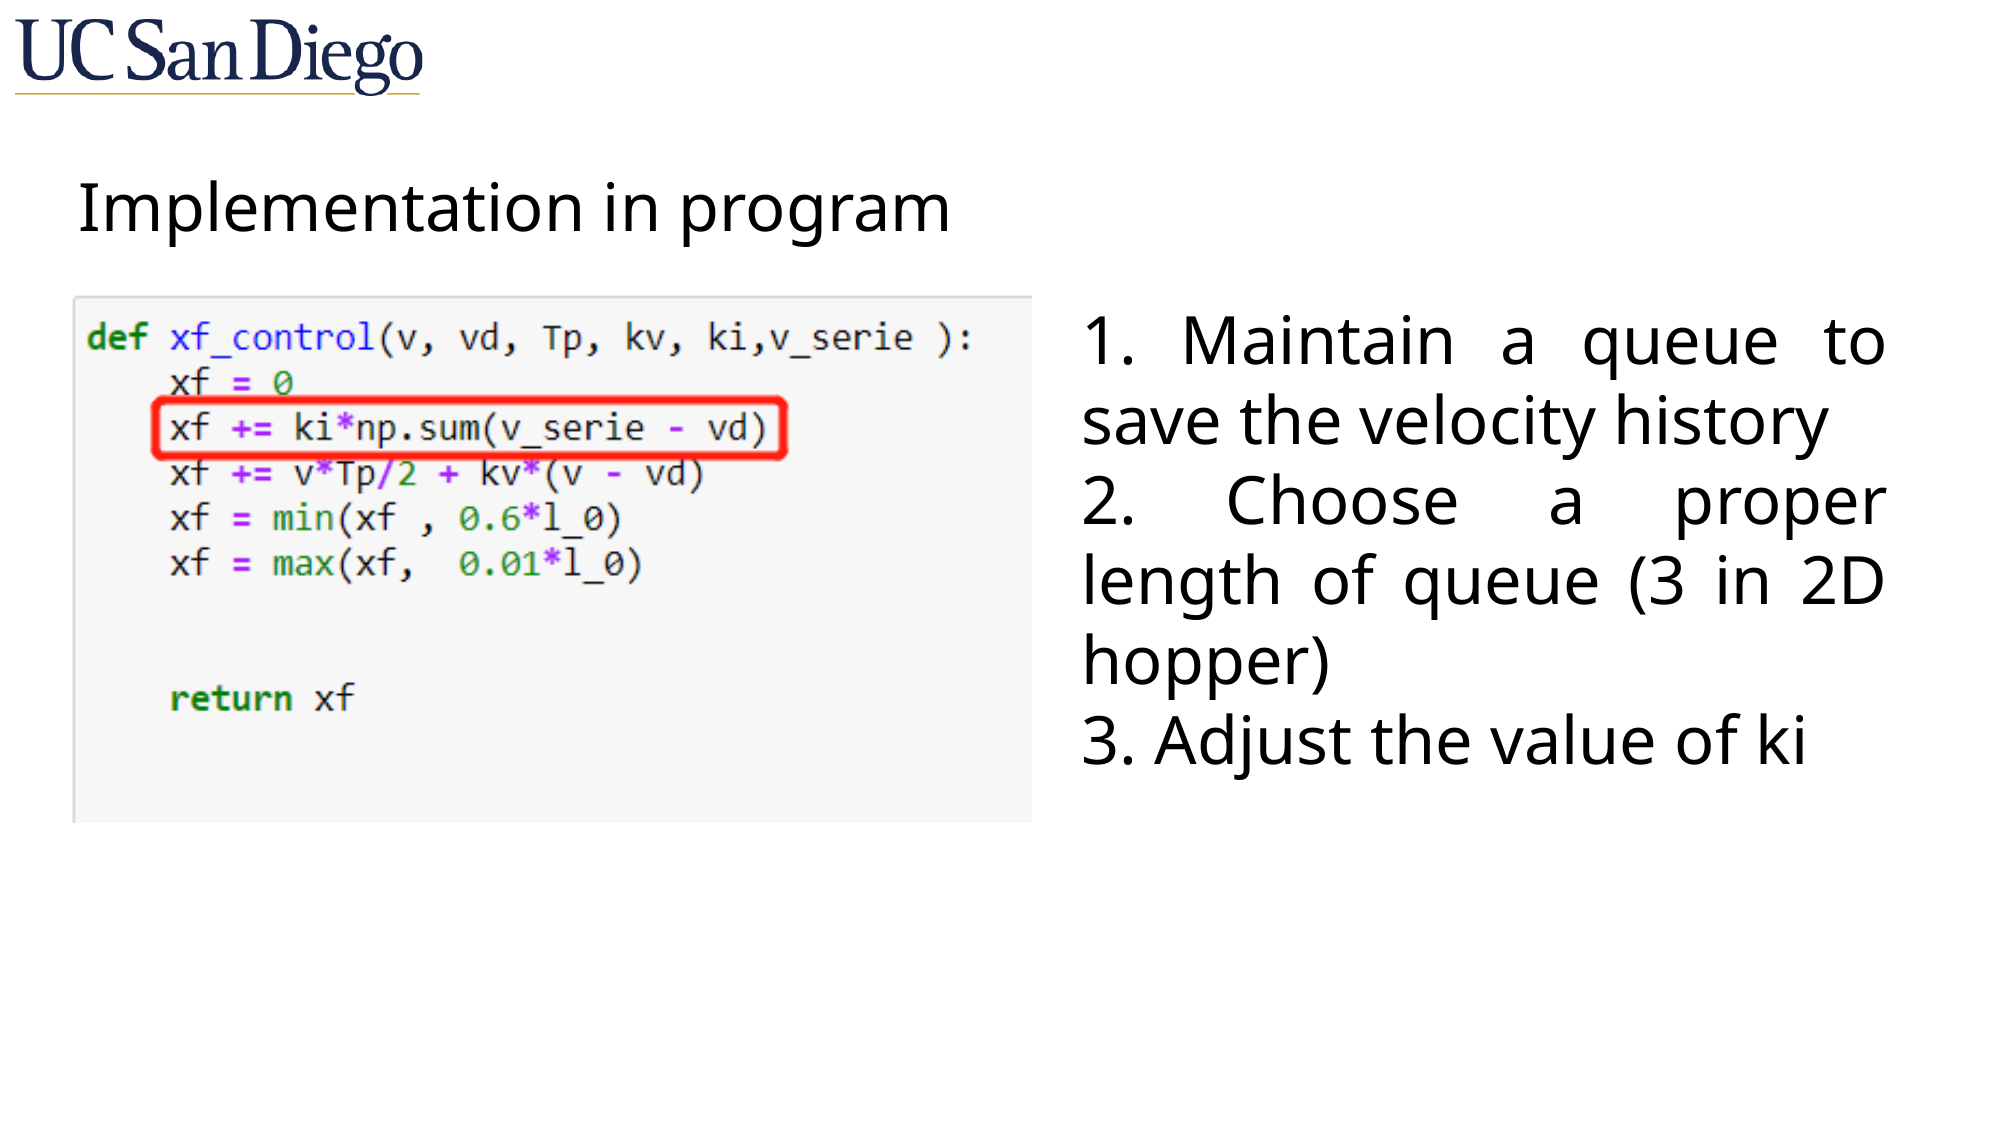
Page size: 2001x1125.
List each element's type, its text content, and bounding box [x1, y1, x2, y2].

picture [10, 15, 427, 99]
picture [67, 290, 1032, 824]
text_box Implementation in program [64, 157, 969, 252]
text_box 1. Maintain a queue to save the velocity history 2. Choose a proper length of queue (3 in 2D hopper) 3. Adjust the value of ki [1066, 290, 1904, 786]
